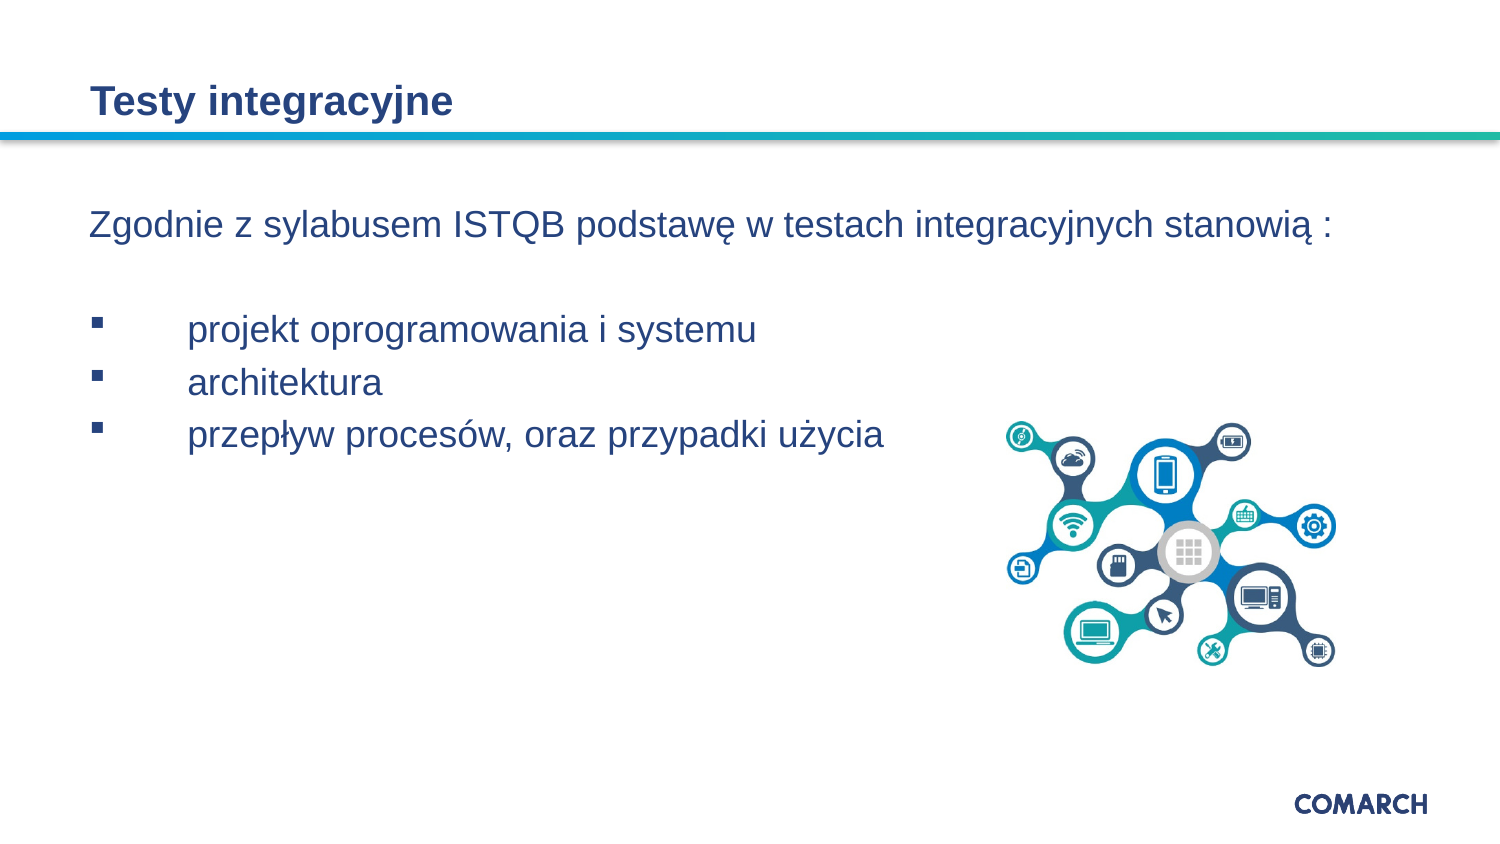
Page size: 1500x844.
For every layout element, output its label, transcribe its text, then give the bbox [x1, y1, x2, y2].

picture [1006, 421, 1336, 667]
list Zgodnie z sylabusem ISTQB podstawę w testach integracyjnych stanowią : projekt oprogramowania i systemu architektura przepływ procesów, oraz przypadki użycia [73, 192, 1425, 639]
title Testy integracyjne [75, 19, 1425, 132]
picture [1294, 793, 1427, 814]
